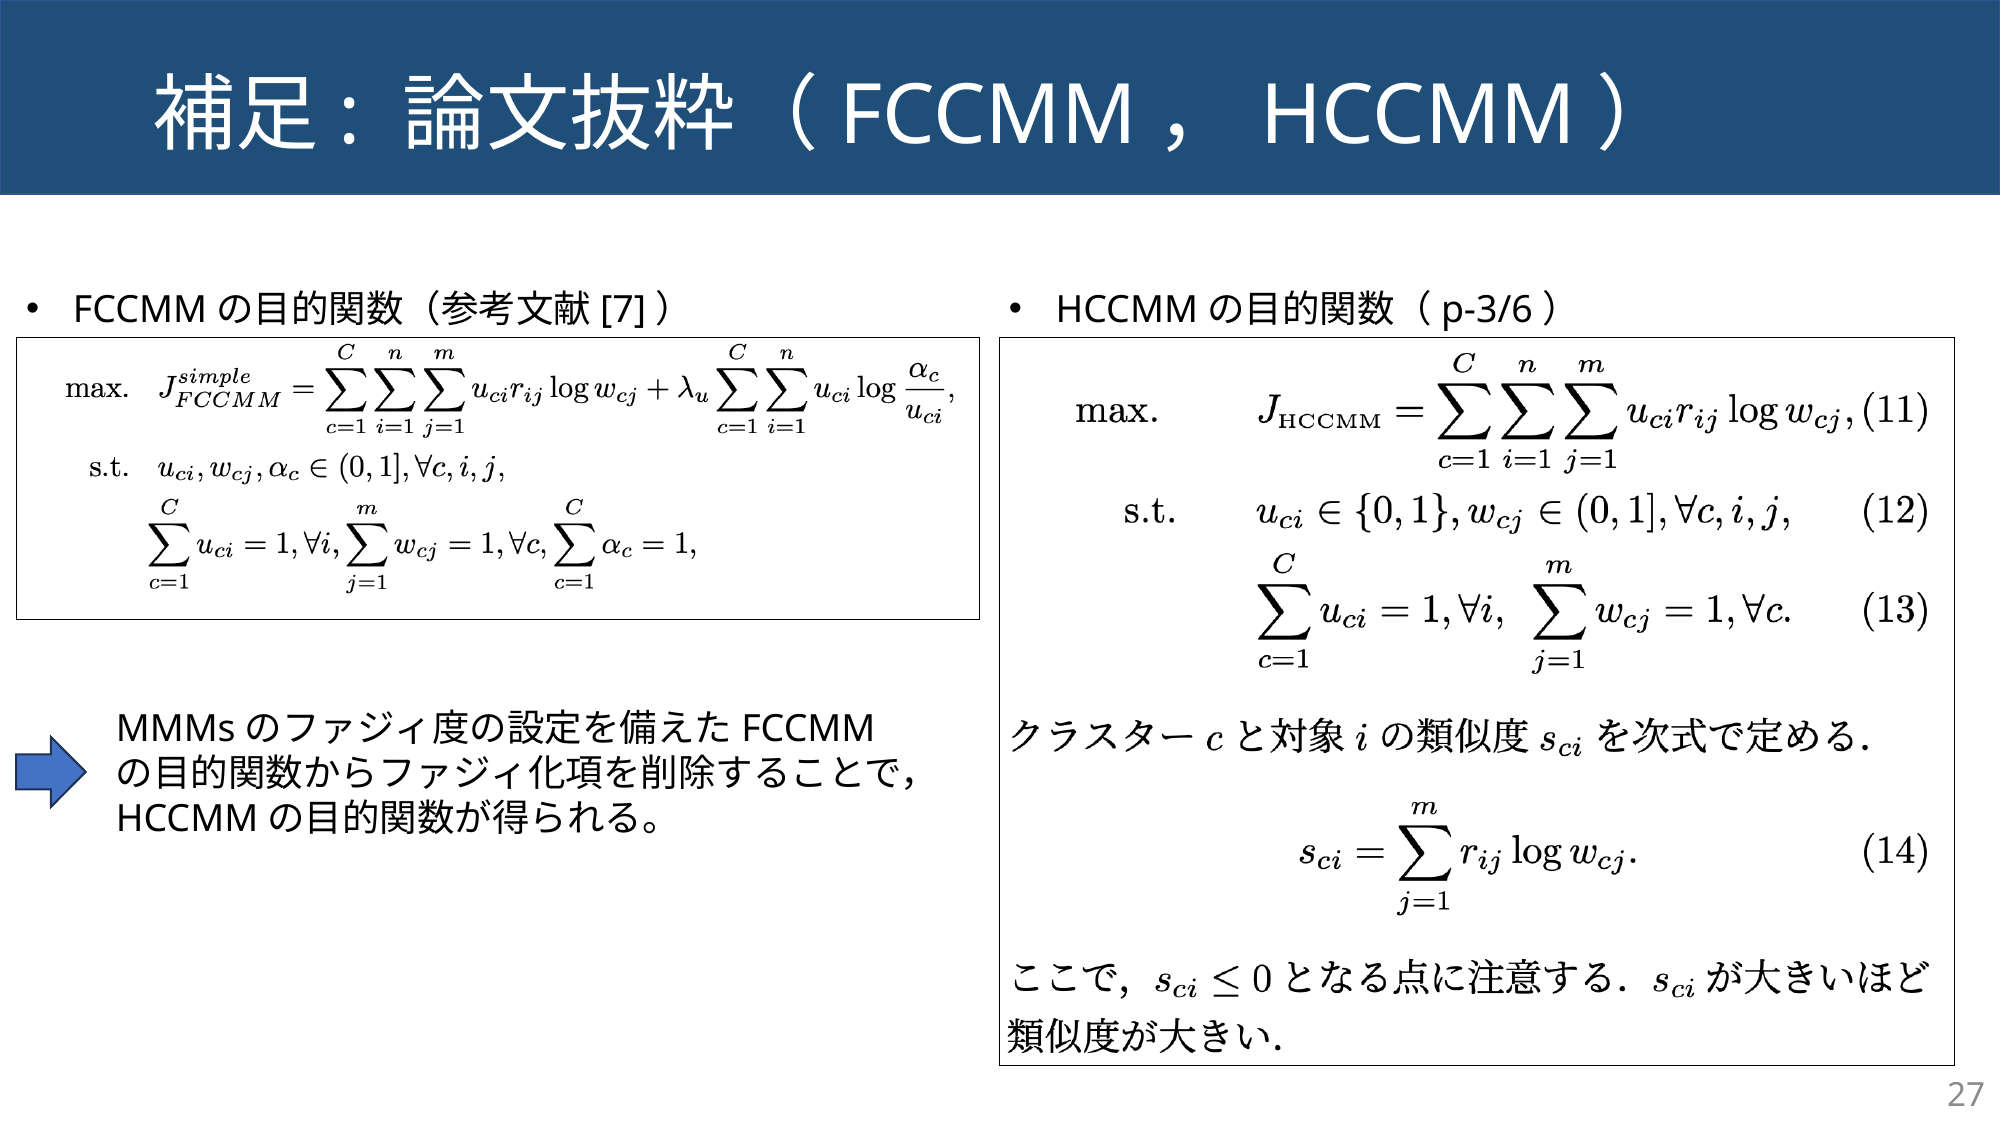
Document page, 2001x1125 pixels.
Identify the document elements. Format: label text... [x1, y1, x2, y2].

text_box MMMsのファジィ度の設定を備えたFCCMMの目的関数からファジィ化項を削除することで，HCCMMの目的関数が得られる。 [100, 696, 927, 846]
slide_number 27 [1550, 1065, 2000, 1125]
picture [16, 337, 980, 620]
text_box HCCMMの目的関数（p-3/6） [994, 277, 1595, 337]
picture [999, 337, 1955, 1066]
text_box FCCMMの目的関数（参考文献[7]） [11, 277, 708, 337]
title 補足: 論文抜粋（FCCMM，HCCMM） [137, 39, 1863, 194]
text_box [0, 0, 2000, 195]
text_box [15, 734, 88, 810]
